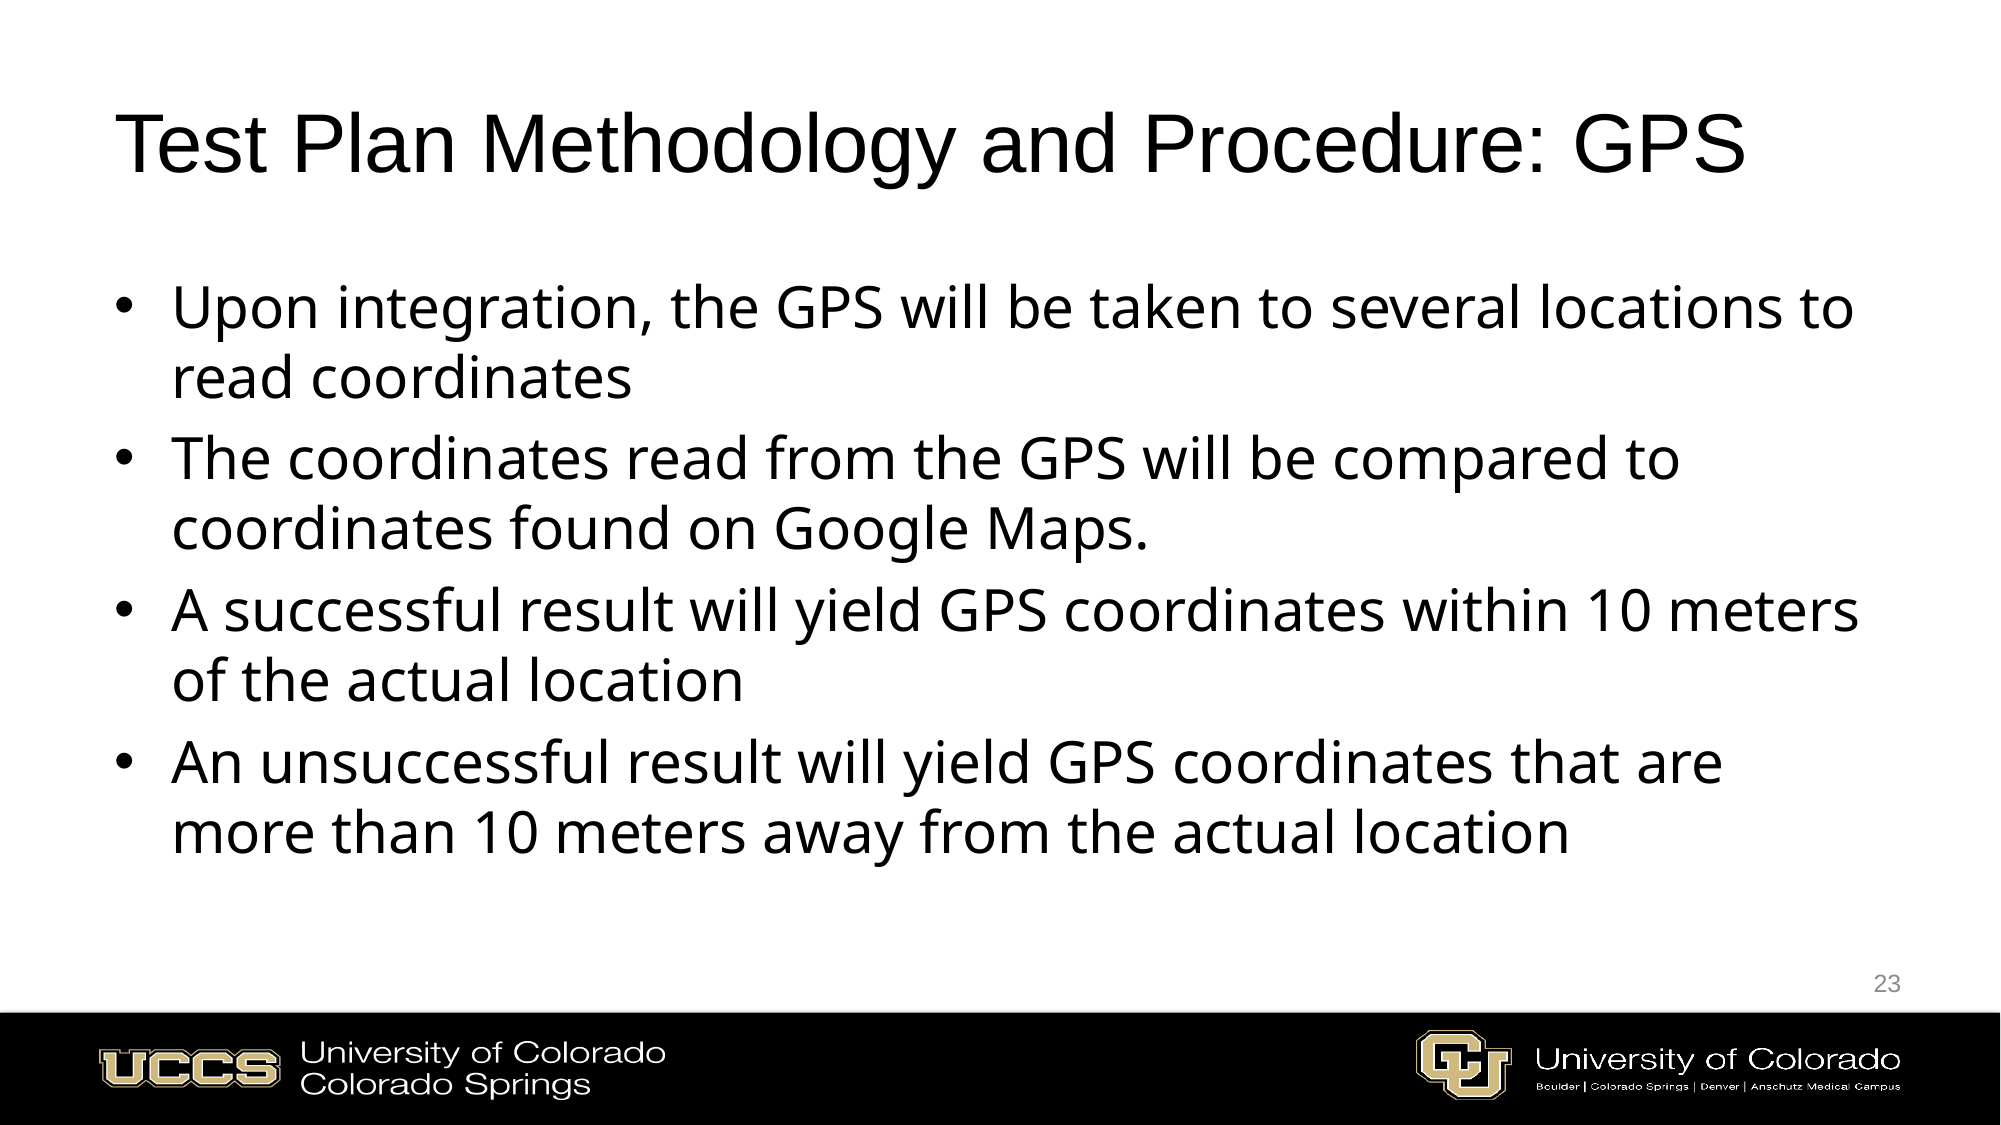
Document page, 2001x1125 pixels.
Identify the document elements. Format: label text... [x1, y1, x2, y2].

slide_number 23 [1449, 952, 1917, 1013]
title Test Plan Methodology and Procedure: GPS [99, 45, 1900, 233]
picture [1416, 1030, 1900, 1100]
list Upon integration, the GPS will be taken to several locations to read coordinates The coordinates read from the GPS will be compared to coordinates found on Google Maps. A successful result will yield GPS coordinates within 10 meters of the actual location An unsuccessful result will yield GPS coordinates that are more than 10 meters away from the actual location [99, 262, 1900, 988]
picture [99, 1041, 665, 1100]
